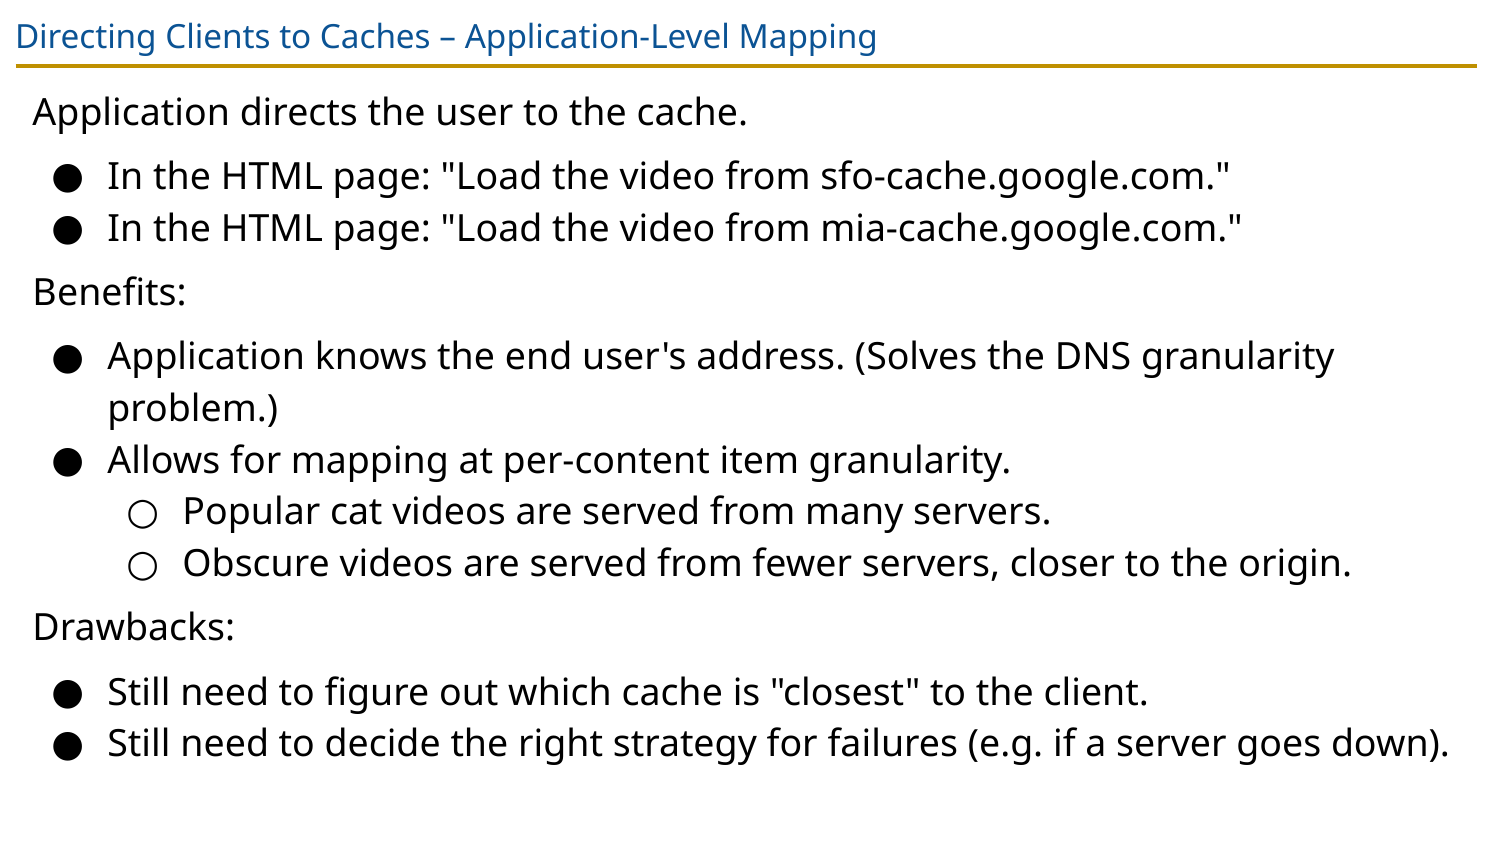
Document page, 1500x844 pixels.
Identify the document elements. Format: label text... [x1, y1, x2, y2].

list Application directs the user to the cache. In the HTML page: "Load the video from sfo-cache.google.com." In the HTML page: "Load the video from mia-cache.google.com." Benefits: Application knows the end user's address. (Solves the DNS granularity problem.) Allows for mapping at per-content item granularity. Popular cat videos are served from many servers. Obscure videos are served from fewer servers, closer to the origin. Drawbacks: Still need to figure out which cache is "closest" to the client. Still need to decide the right strategy for failures (e.g. if a server goes down). [17, 65, 1480, 810]
title Directing Clients to Caches – Application-Level Mapping [0, 0, 1500, 65]
